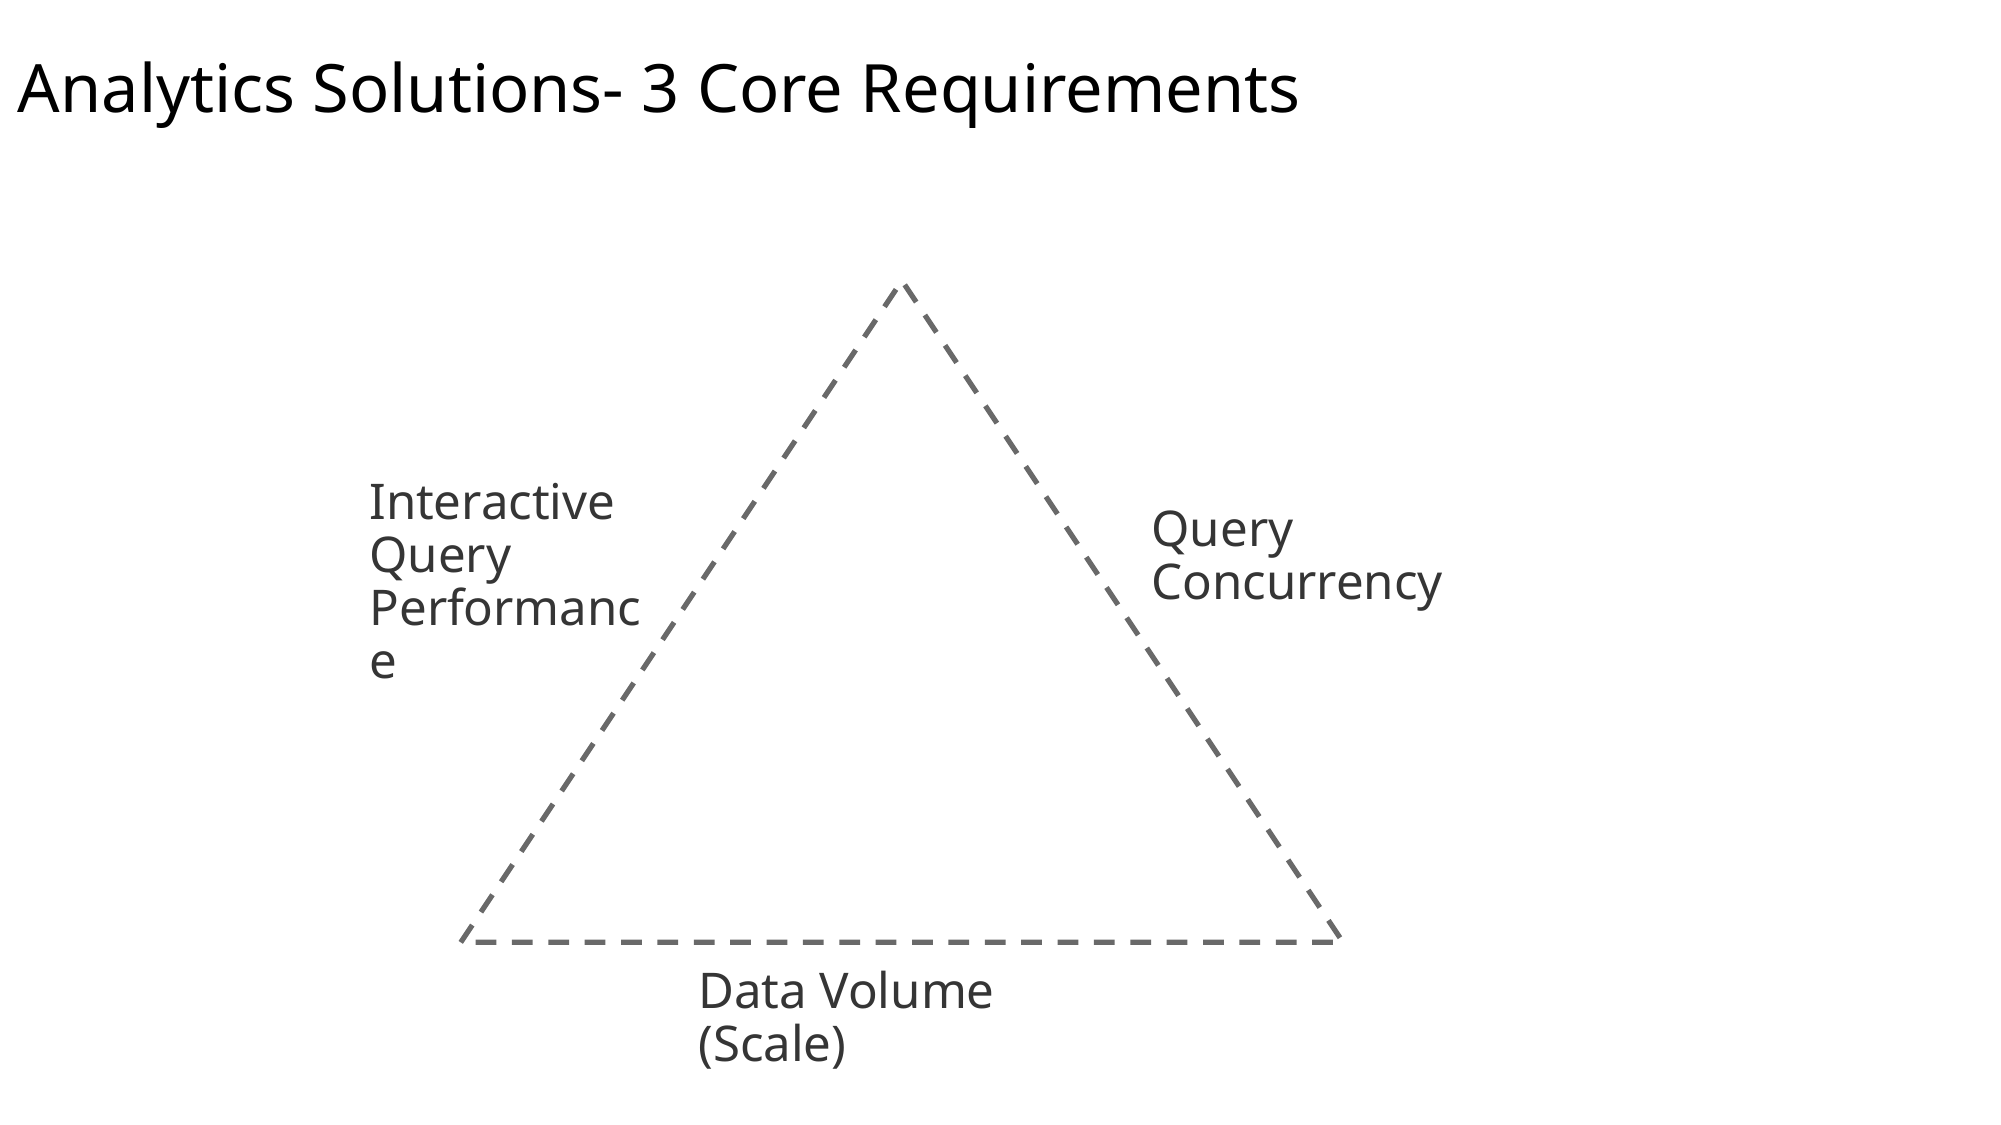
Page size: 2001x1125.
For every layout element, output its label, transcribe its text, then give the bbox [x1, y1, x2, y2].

text_box Analytics Solutions- 3 Core Requirements [18, 46, 1733, 127]
title [44, 47, 1956, 200]
text_box Interactive Query Performance [340, 454, 672, 713]
text_box [460, 279, 1344, 944]
text_box Data Volume (Scale) [669, 942, 1160, 1096]
text_box Query Concurrency [1122, 480, 1515, 634]
